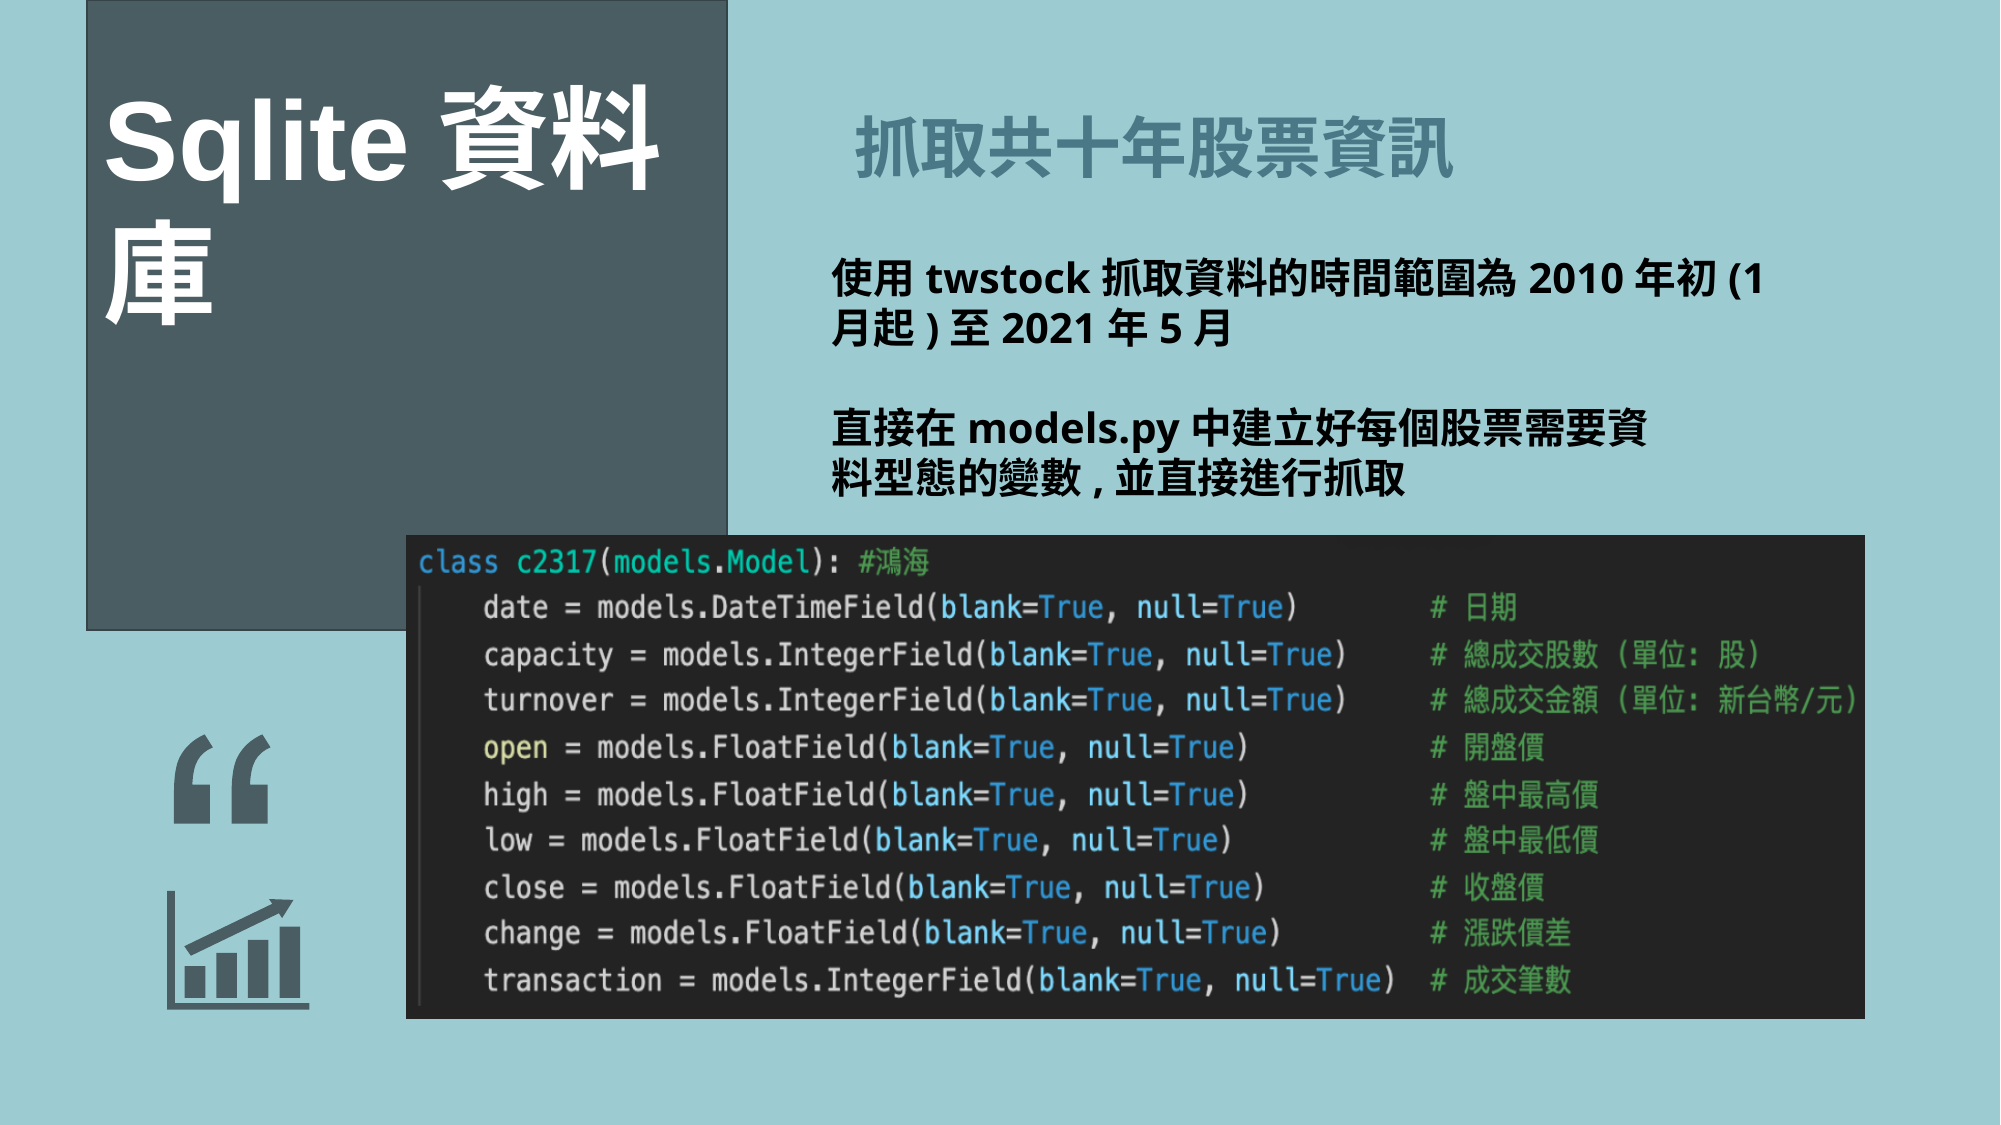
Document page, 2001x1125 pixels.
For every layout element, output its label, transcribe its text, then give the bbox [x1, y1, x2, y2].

picture [405, 535, 1865, 1019]
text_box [167, 734, 310, 1010]
text_box [86, 0, 728, 631]
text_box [817, 106, 1818, 511]
text_box Sqlite資料庫 [89, 60, 703, 346]
